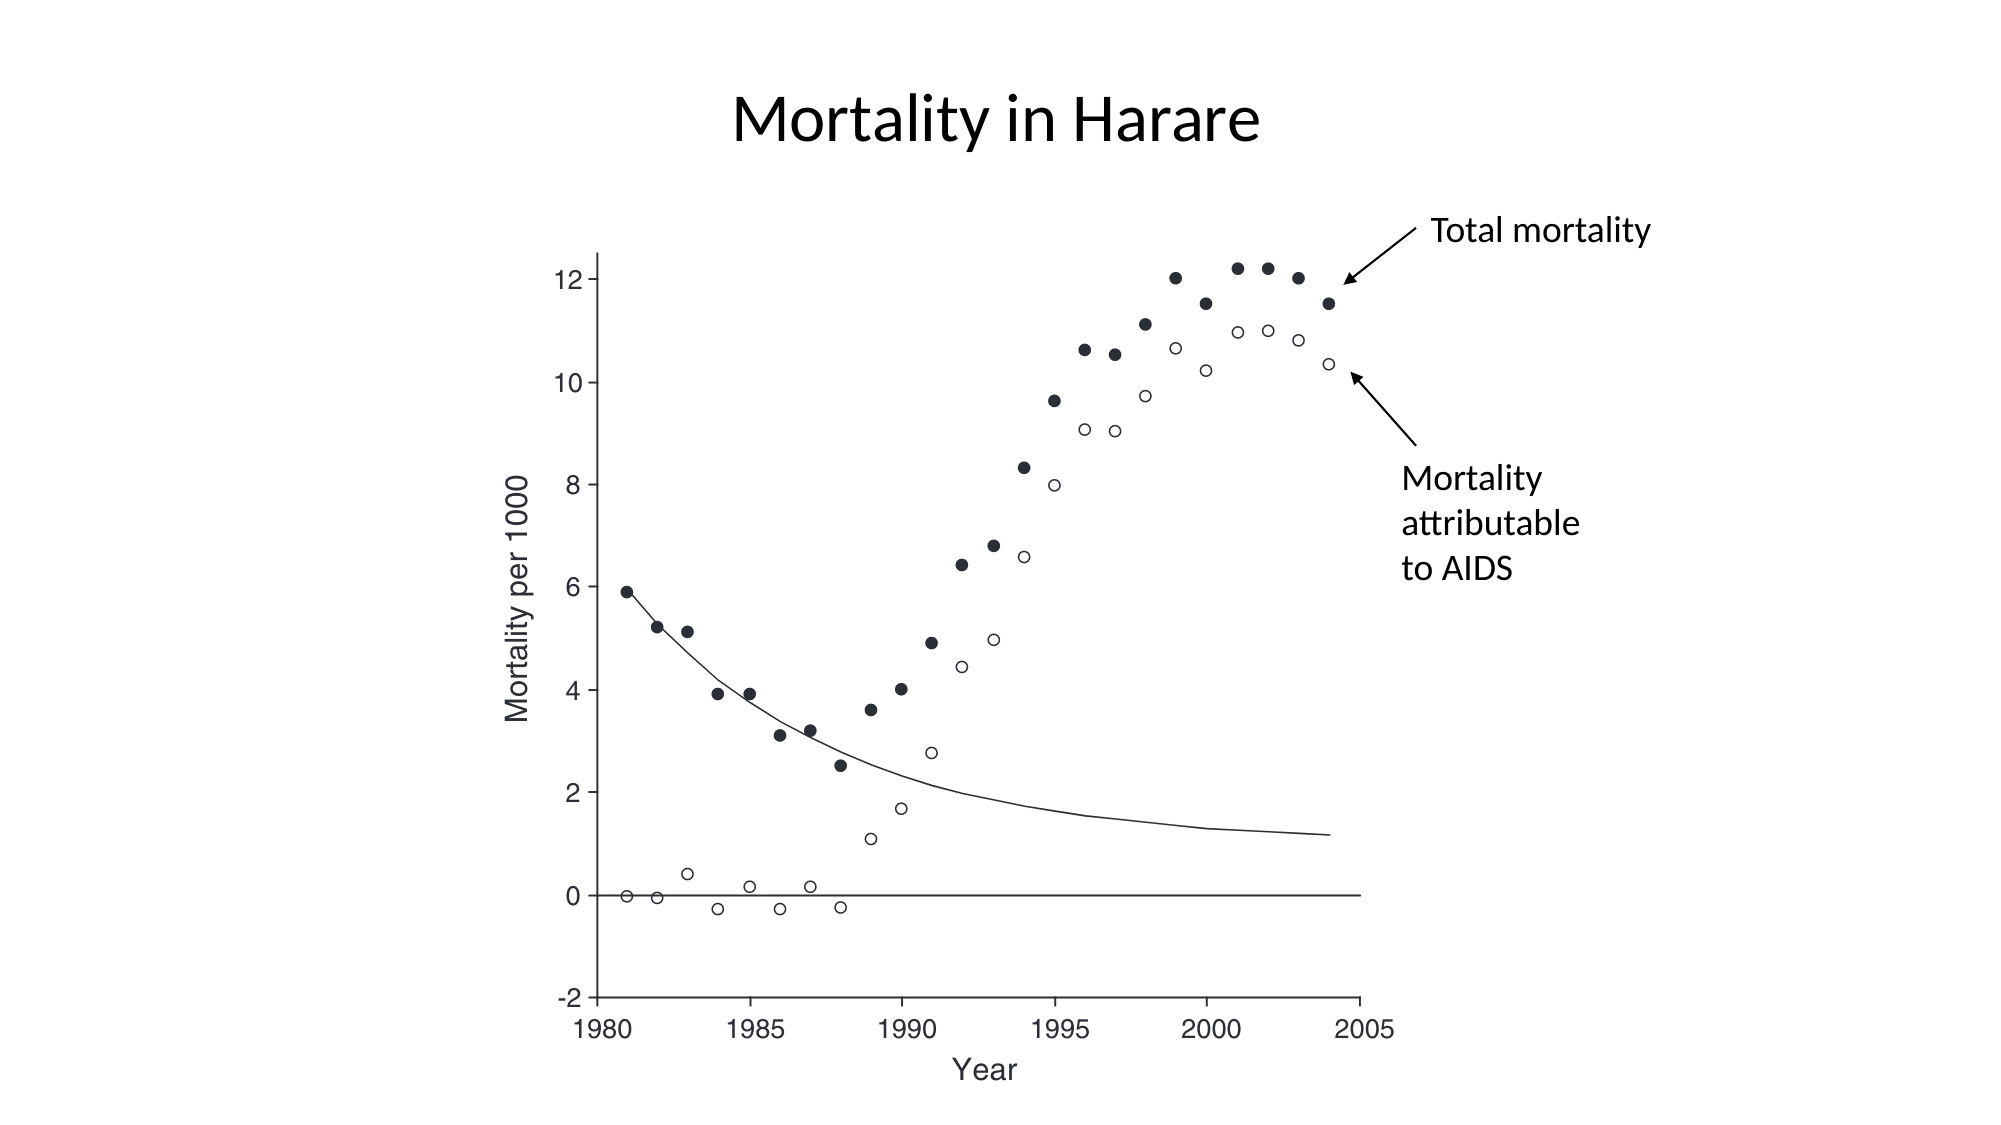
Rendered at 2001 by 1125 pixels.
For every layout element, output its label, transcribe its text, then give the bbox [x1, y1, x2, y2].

text_box Total mortality [1415, 198, 1772, 258]
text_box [1343, 228, 1416, 285]
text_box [1350, 371, 1416, 446]
text_box Mortality in Harare [232, 10, 1761, 229]
text_box Mortality attributable to AIDS [1459, 445, 1633, 596]
picture [453, 228, 1459, 1086]
